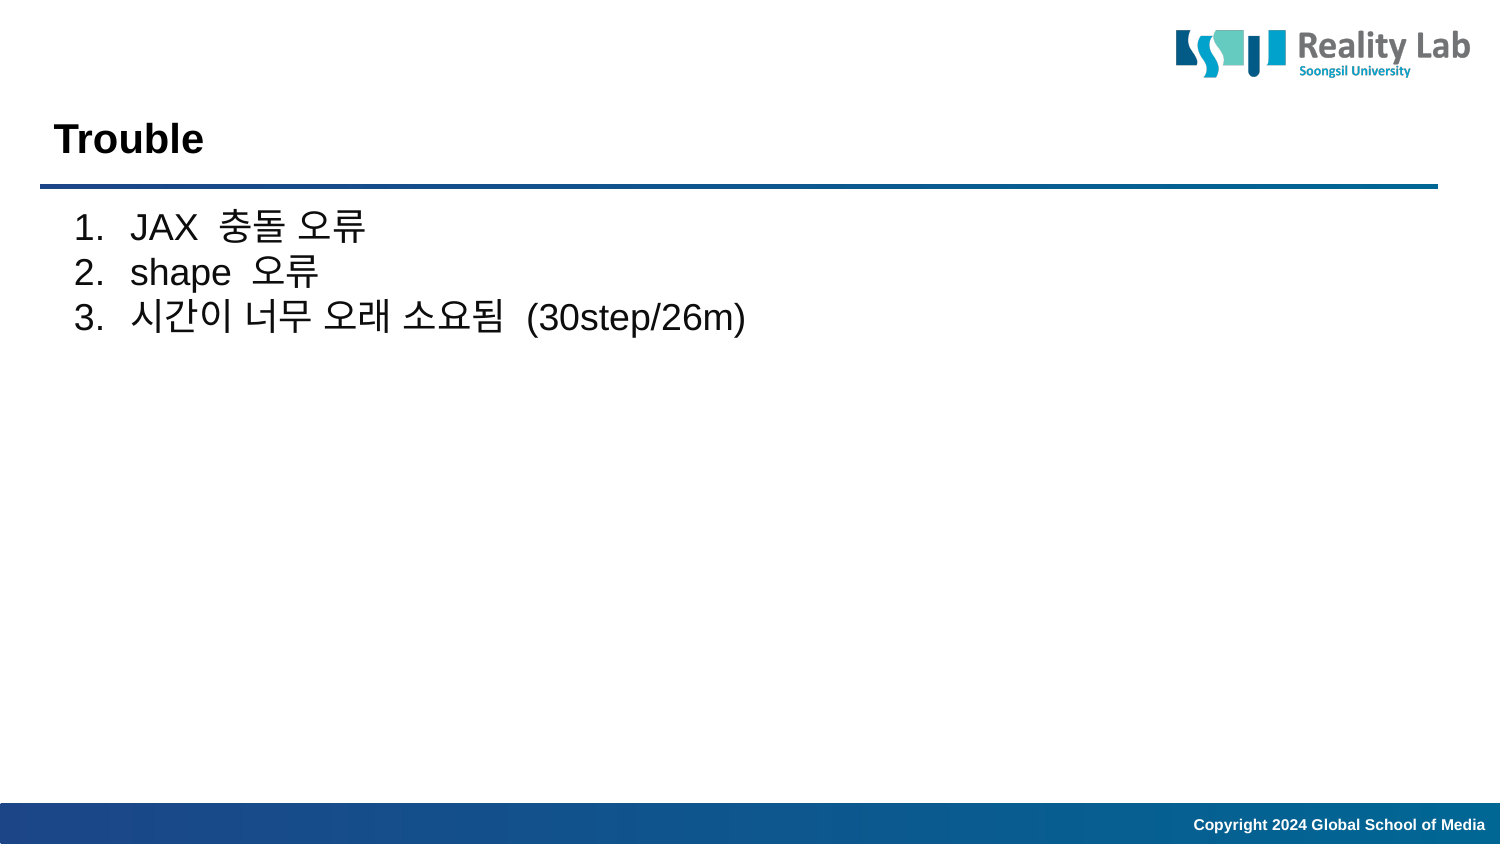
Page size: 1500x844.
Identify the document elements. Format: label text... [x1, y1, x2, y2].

text_box [0, 803, 1062, 844]
text_box [40, 184, 1438, 188]
text_box JAX 충돌 오류 shape 오류 시간이 너무 오래 소요됨 (30step/26m) [40, 188, 1438, 721]
title Trouble [38, 90, 1437, 185]
picture [1174, 28, 1473, 79]
text_box Copyright 2024 Global School of Media [1062, 801, 1500, 844]
